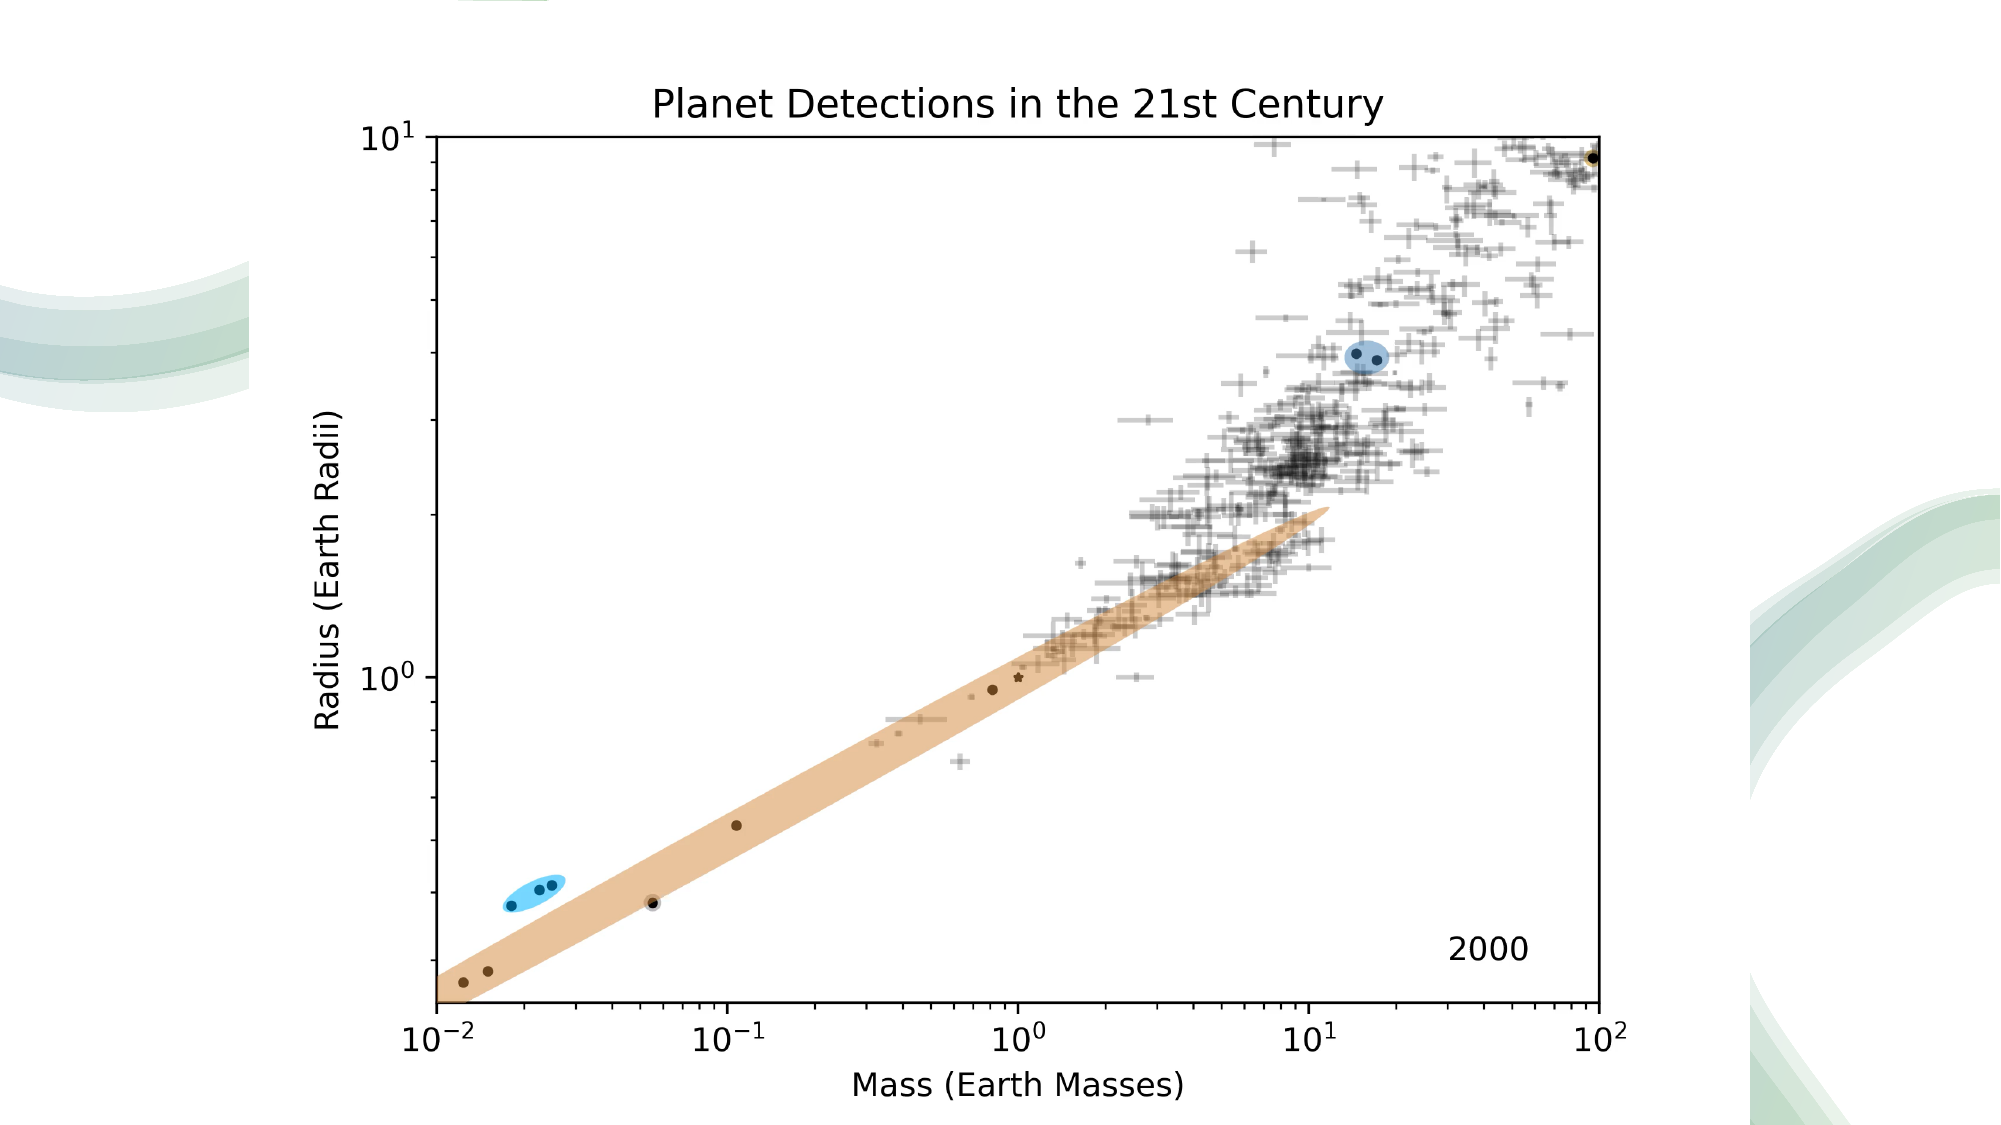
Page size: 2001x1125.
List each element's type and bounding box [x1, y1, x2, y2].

text_box [248, 0, 1750, 1125]
text_box [0, 0, 248, 413]
text_box [1750, 611, 2000, 1002]
